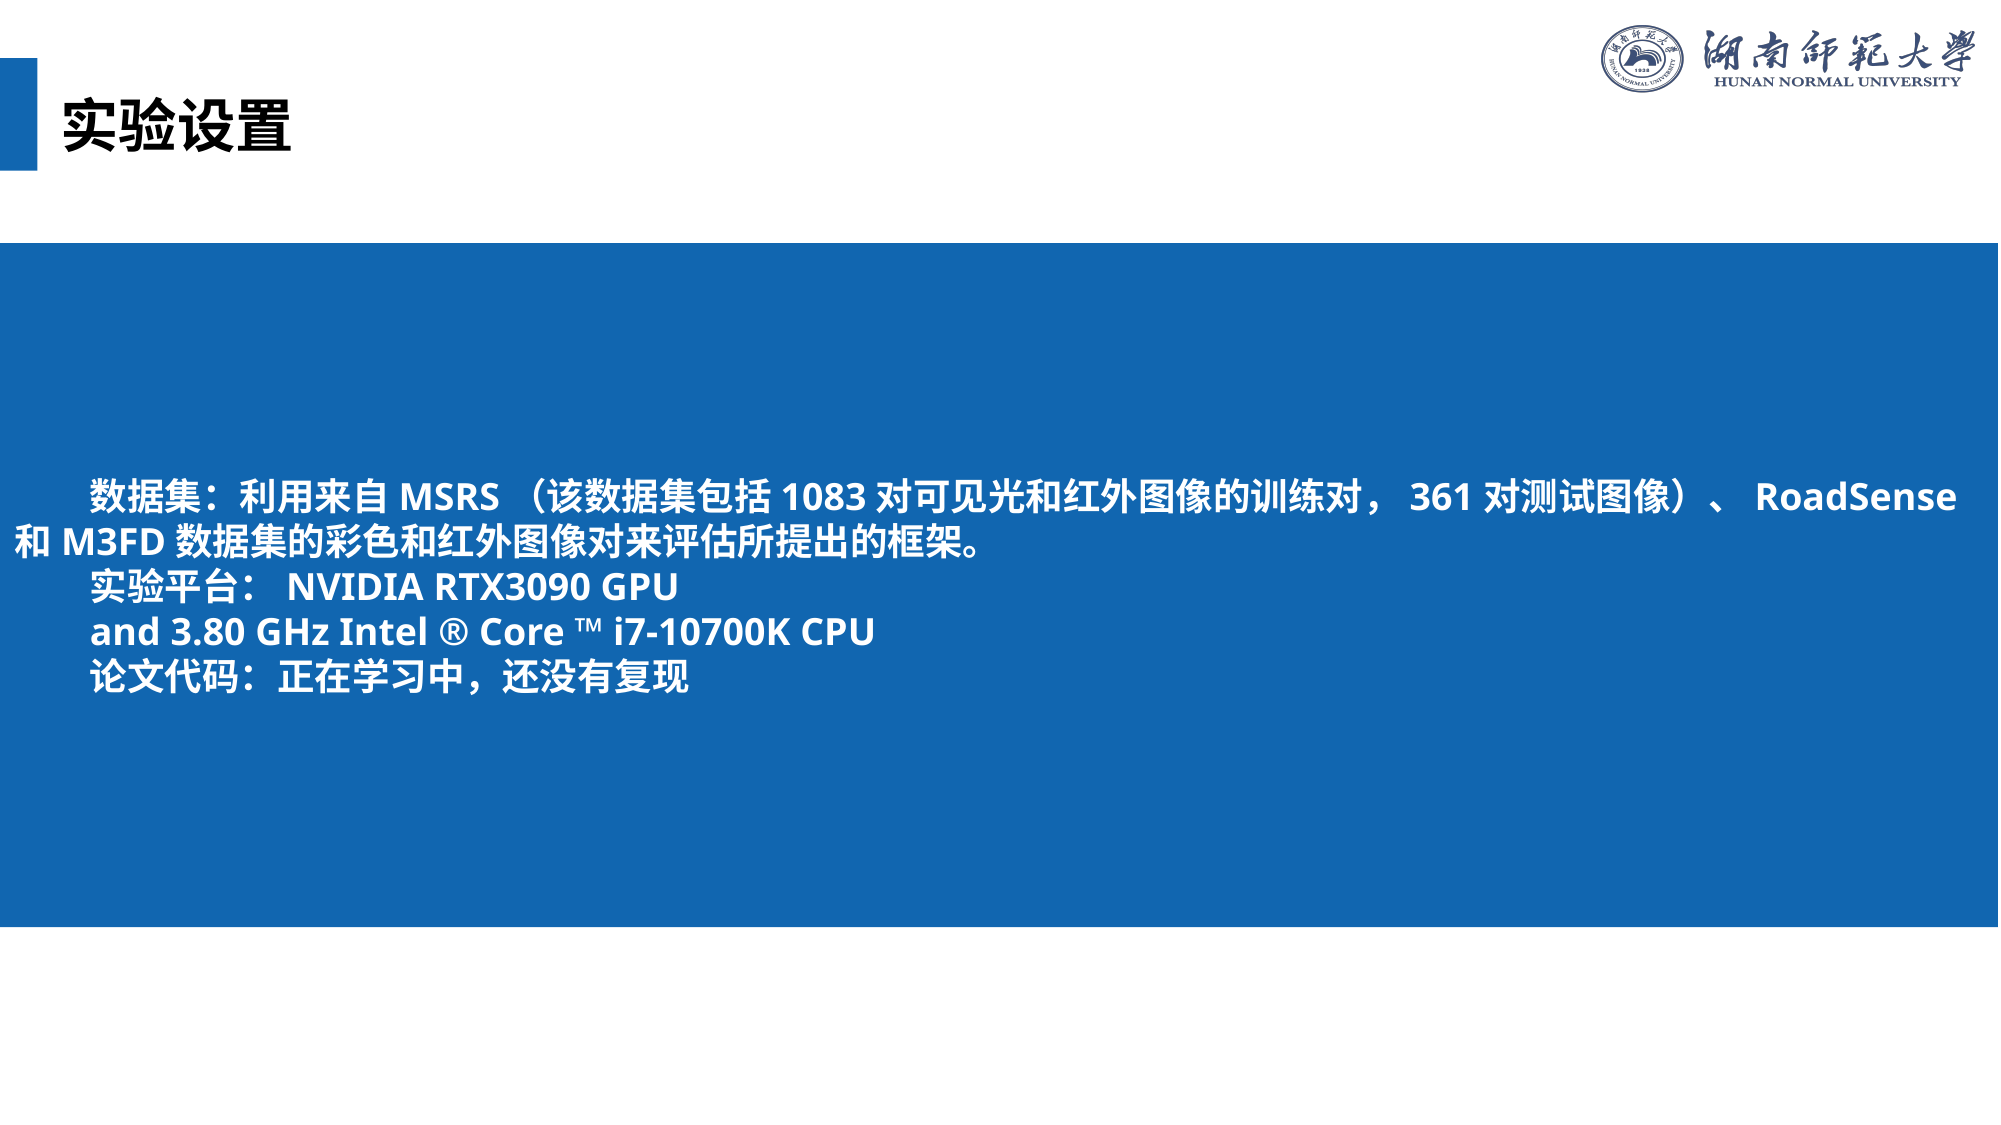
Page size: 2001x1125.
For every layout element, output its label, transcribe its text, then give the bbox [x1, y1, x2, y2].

text_box 数据集：利用来自MSRS（该数据集包括1083对可见光和红外图像的训练对，361对测试图像）、RoadSense和M3FD数据集的彩色和红外图像对来评估所提出的框架。 实验平台：NVIDIA RTX3090 GPU and 3.80 GHz Intel ® Core ™ i7-10700K CPU 论文代码：正在学习中，还没有复现 [0, 243, 1998, 928]
text_box 实验设置 [45, 81, 501, 167]
text_box [0, 58, 38, 171]
picture [1601, 24, 1976, 107]
